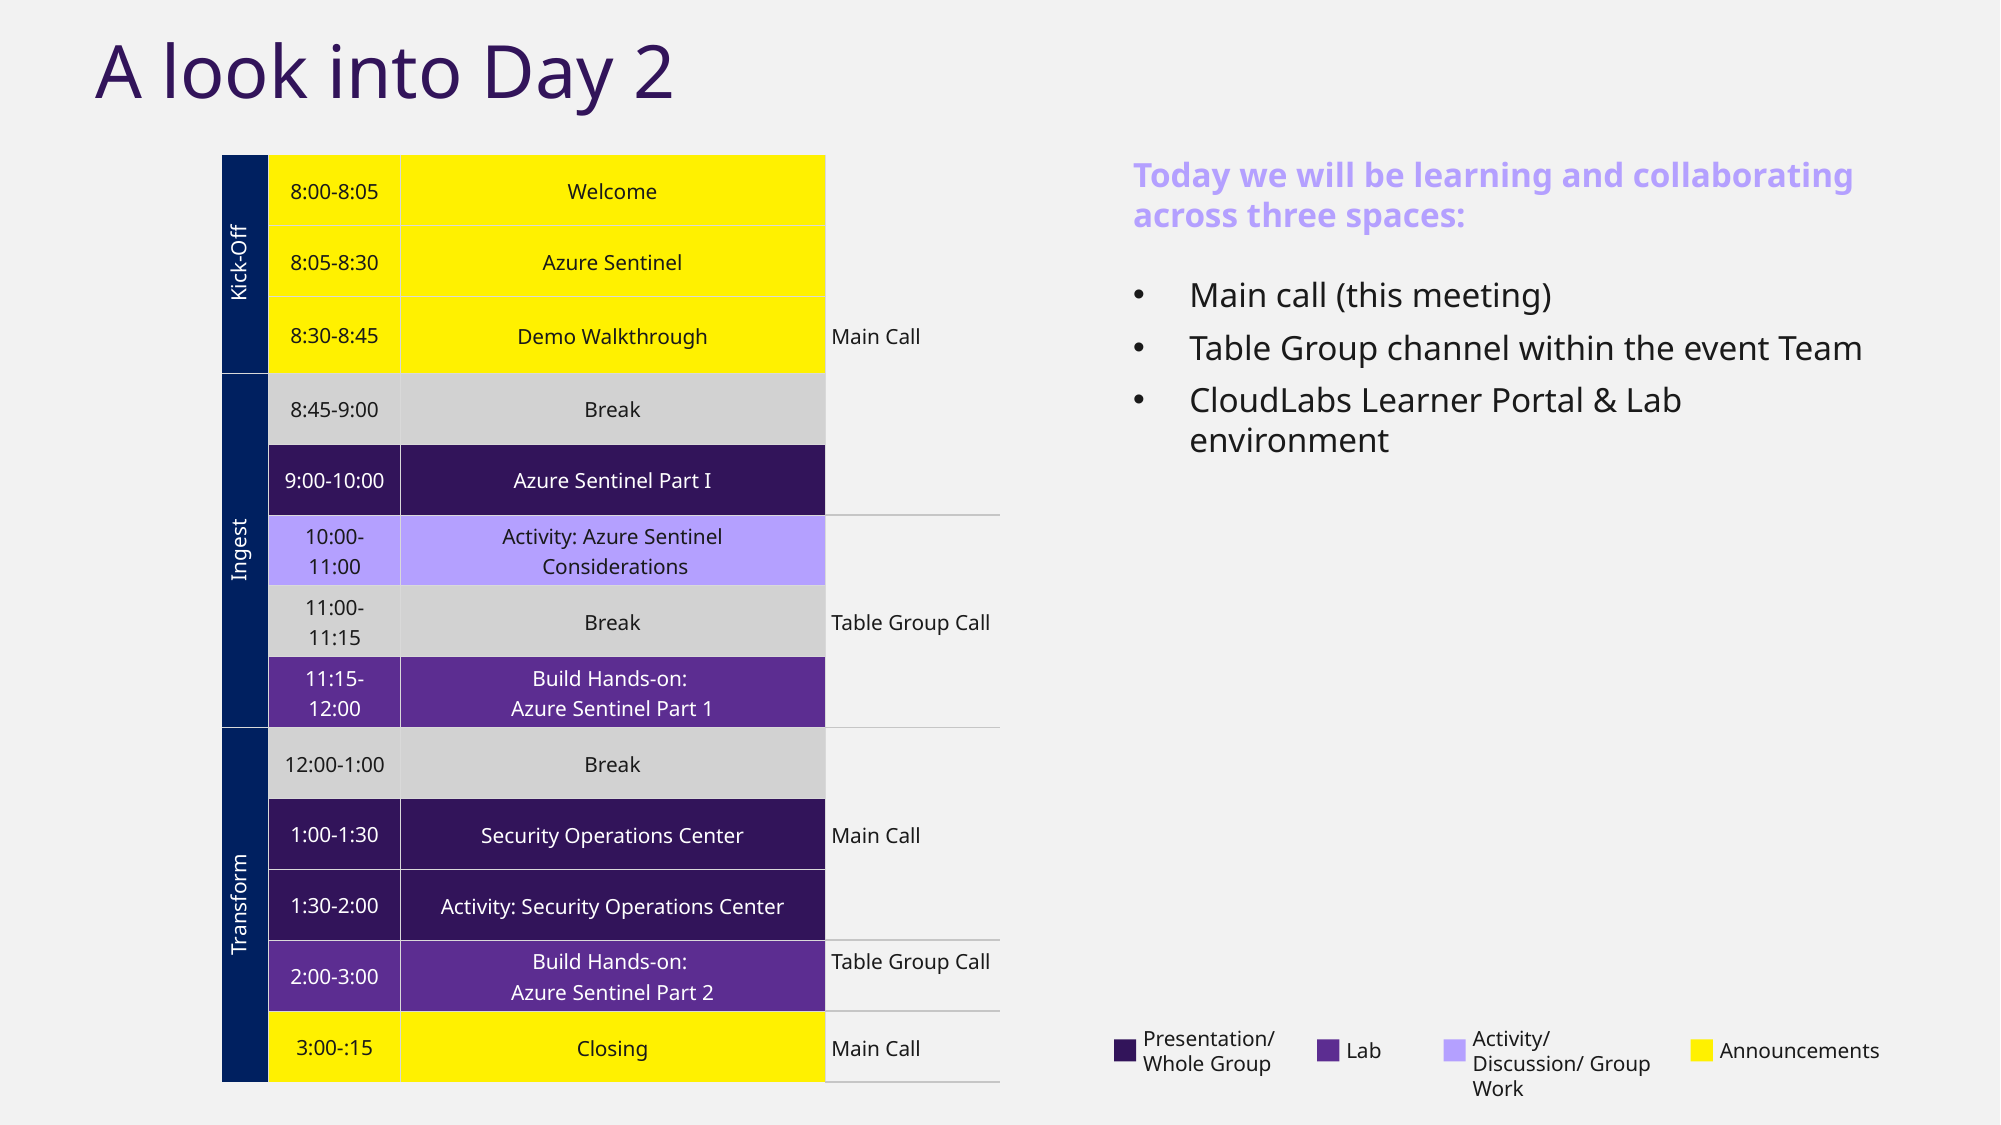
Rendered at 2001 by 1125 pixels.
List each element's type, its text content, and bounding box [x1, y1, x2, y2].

table_cell 1:30-2:00 [269, 870, 400, 940]
table_header 8:00-8:05 [269, 155, 400, 225]
table_cell Break [401, 586, 825, 656]
table_cell Main Call [826, 1012, 1000, 1081]
table_cell 11:00-11:15 [269, 586, 400, 656]
table_cell 8:05-8:30 [269, 226, 400, 296]
table_cell Break [401, 374, 825, 444]
table_cell 12:00-1:00 [269, 728, 400, 798]
table_cell Azure Sentinel [401, 226, 825, 296]
table_cell 1:00-1:30 [269, 799, 400, 869]
table_cell Ingest [222, 374, 268, 727]
table_cell 8:30-8:45 [269, 297, 400, 373]
table_cell Table Group Call [826, 941, 1000, 1010]
text_box A look into Day 2 [66, 11, 745, 138]
table_cell 11:15-12:00 [269, 657, 400, 727]
table_cell Security Operations Center [401, 799, 825, 869]
table_header Main Call [826, 155, 1000, 514]
table_cell 9:00-10:00 [269, 445, 400, 515]
table_cell Build Hands-on: Azure Sentinel Part 1 [401, 657, 825, 727]
table_cell 2:00-3:00 [269, 941, 400, 1011]
table_cell Transform [222, 728, 268, 1082]
table_cell 3:00-:15 [269, 1012, 400, 1082]
table_cell Demo Walkthrough [401, 297, 825, 373]
table_header Kick-Off [222, 155, 268, 373]
table_cell Table Group Call [826, 516, 1000, 727]
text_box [1113, 1024, 1894, 1076]
table_header Welcome [401, 155, 825, 225]
table_cell Azure Sentinel Part I [401, 445, 825, 515]
table_cell Build Hands-on: Azure Sentinel Part 2 [401, 941, 825, 1011]
table_cell Activity: Security Operations Center [401, 870, 825, 940]
table_cell Break [401, 728, 825, 798]
table_cell Main Call [826, 728, 1000, 939]
text_box Today we will be learning and collaborating across three spaces: Main call (this meeting) Table Group channel within the event Team CloudLabs Learner Portal & Lab environment [1133, 154, 1866, 460]
table_cell 8:45-9:00 [269, 374, 400, 444]
table_cell Closing [401, 1012, 825, 1082]
table_cell 10:00-11:00 [269, 516, 400, 585]
table_cell Activity: Azure Sentinel Considerations [401, 516, 825, 585]
